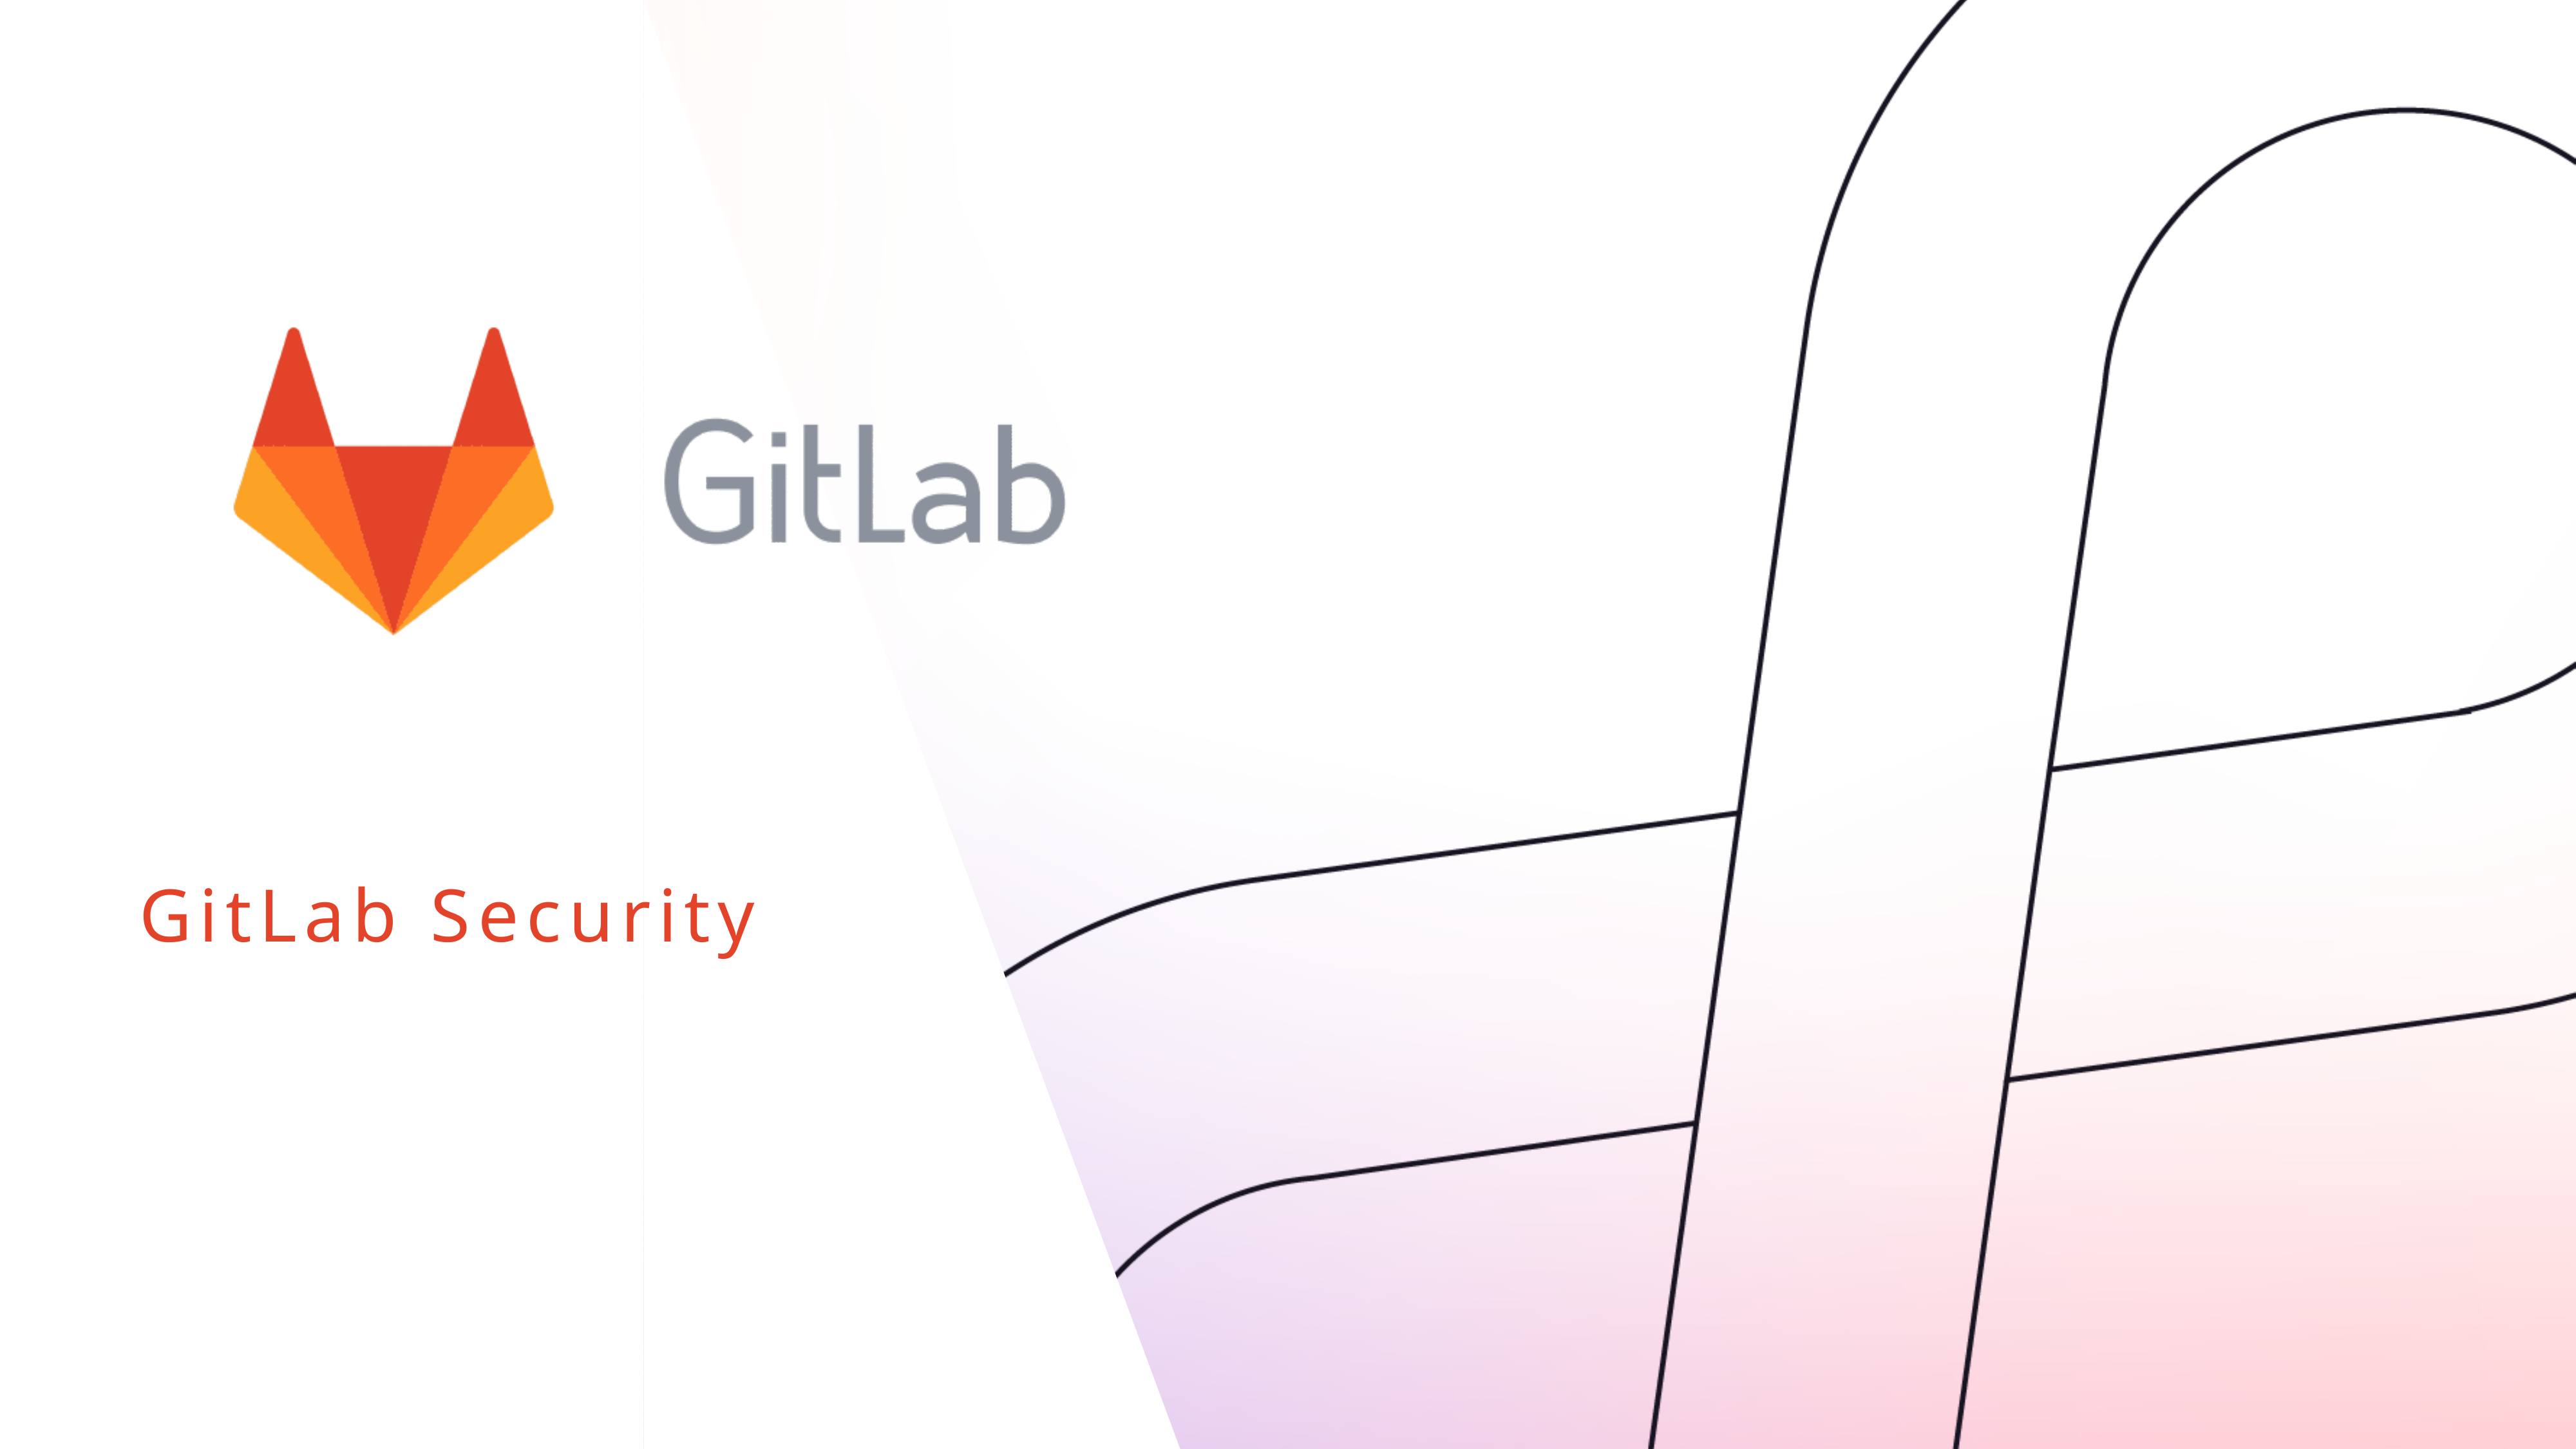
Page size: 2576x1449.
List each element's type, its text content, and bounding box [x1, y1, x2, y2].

picture [138, 0, 2576, 1449]
text_box GitLab Security [138, 886, 639, 1066]
